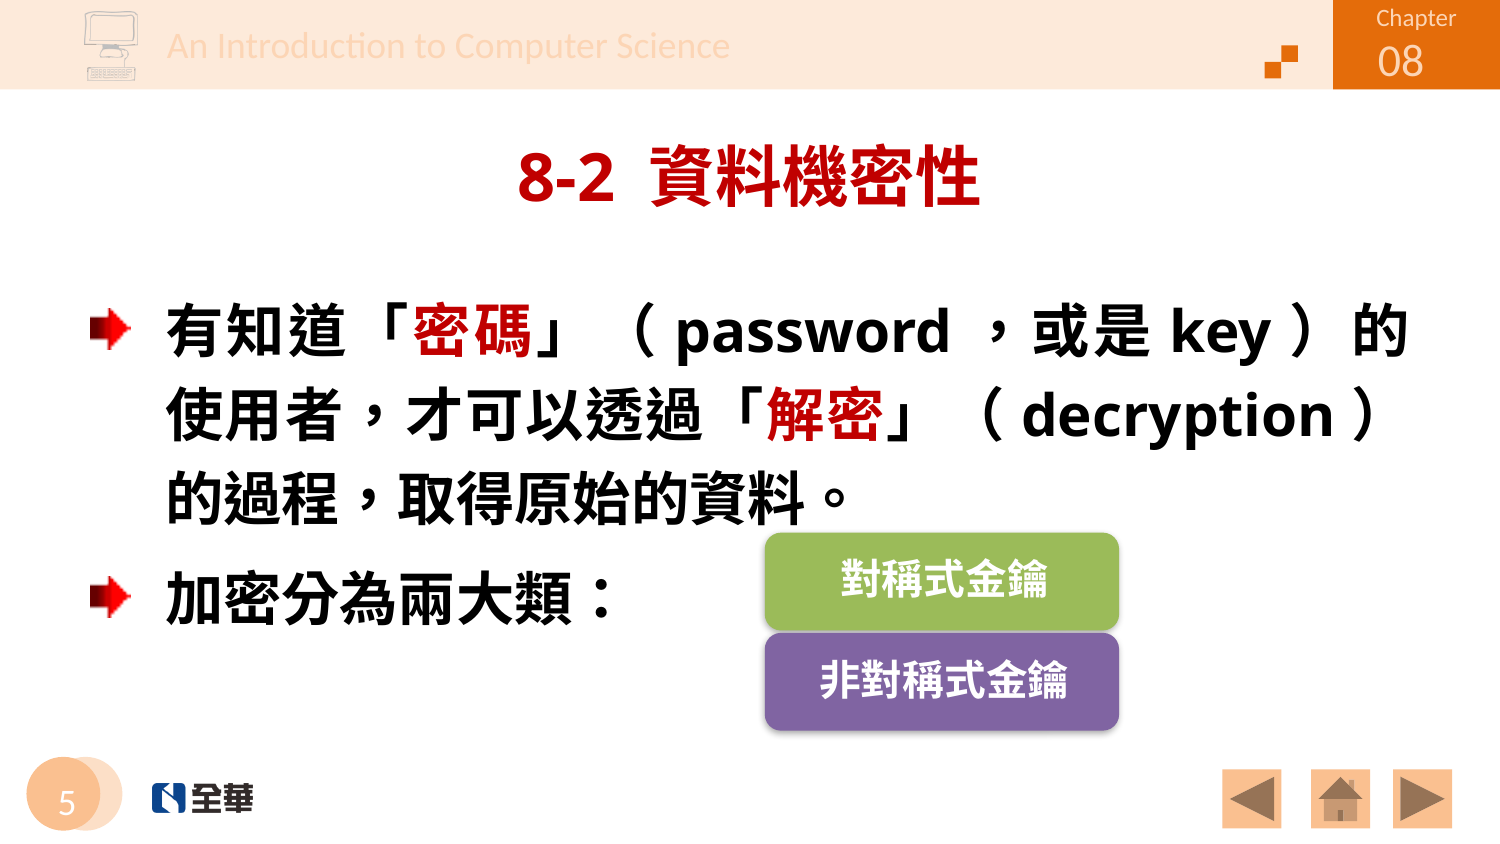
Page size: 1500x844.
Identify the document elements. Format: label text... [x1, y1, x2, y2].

title 8-2 資料機密性 [75, 104, 1425, 245]
list 有知道「密碼」（password，或是key）的使用者，才可以透過「解密」（decryption）的過程，取得原始的資料。 加密分為兩大類： [75, 272, 1425, 754]
picture [90, 576, 131, 618]
picture [152, 783, 253, 813]
picture [90, 308, 131, 350]
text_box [764, 532, 1120, 731]
picture [84, 11, 138, 81]
